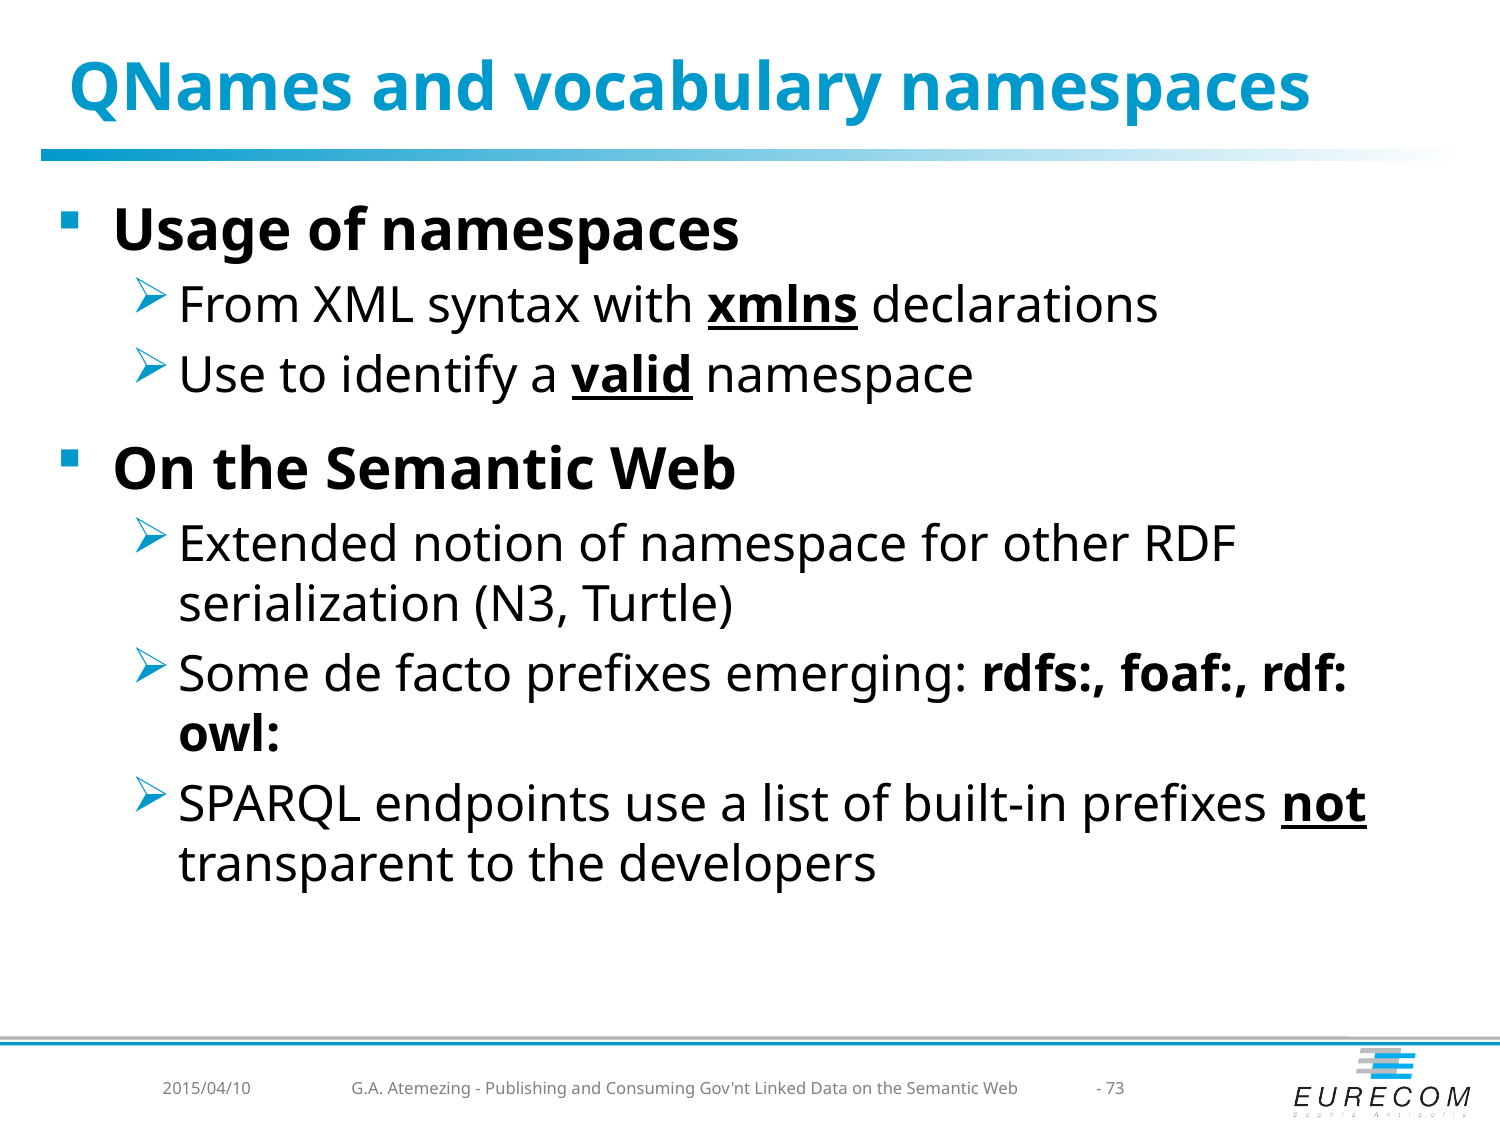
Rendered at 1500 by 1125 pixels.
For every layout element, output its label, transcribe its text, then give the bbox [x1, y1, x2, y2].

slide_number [147, 1070, 325, 1103]
slide_number - 73 [1080, 1070, 1200, 1103]
list Usage of namespaces From XML syntax with xmlns declarations Use to identify a valid namespace On the Semantic Web Extended notion of namespace for other RDF serialization (N3, Turtle) Some de facto prefixes emerging: rdfs:, foaf:, rdf: owl: SPARQL endpoints use a list of built-in prefixes not transparent to the developers [40, 184, 1460, 1024]
picture [1293, 1048, 1477, 1118]
footer G.A. Atemezing - Publishing and Consuming Gov'nt Linked Data on the Semantic Web [336, 1070, 1069, 1107]
title QNames and vocabulary namespaces [52, 30, 1460, 138]
